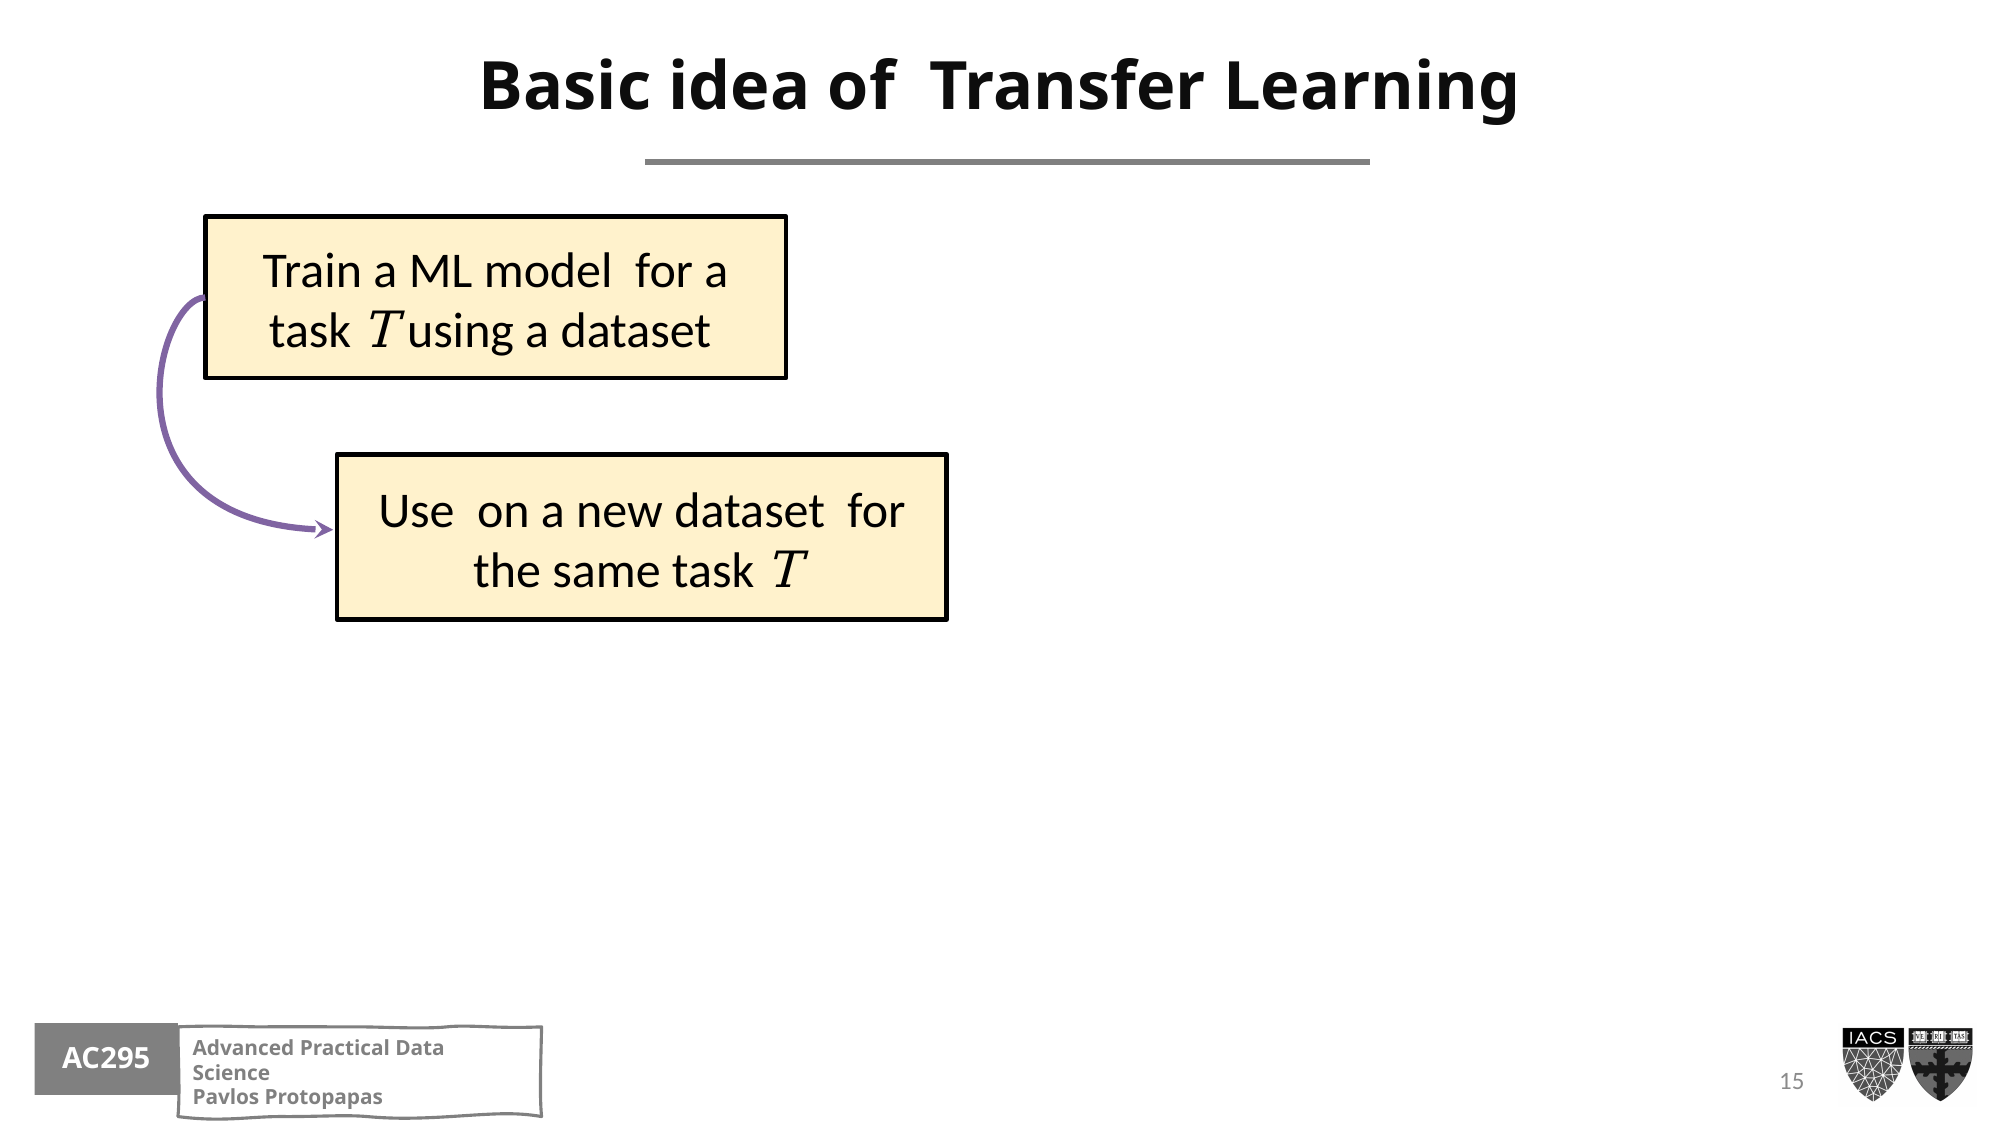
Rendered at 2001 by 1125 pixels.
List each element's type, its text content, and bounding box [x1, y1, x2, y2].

slide_number 15 [1353, 1049, 1820, 1110]
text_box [204, 297, 334, 530]
title Basic idea of Transfer Learning [57, 35, 1943, 162]
picture [1838, 1023, 1977, 1107]
